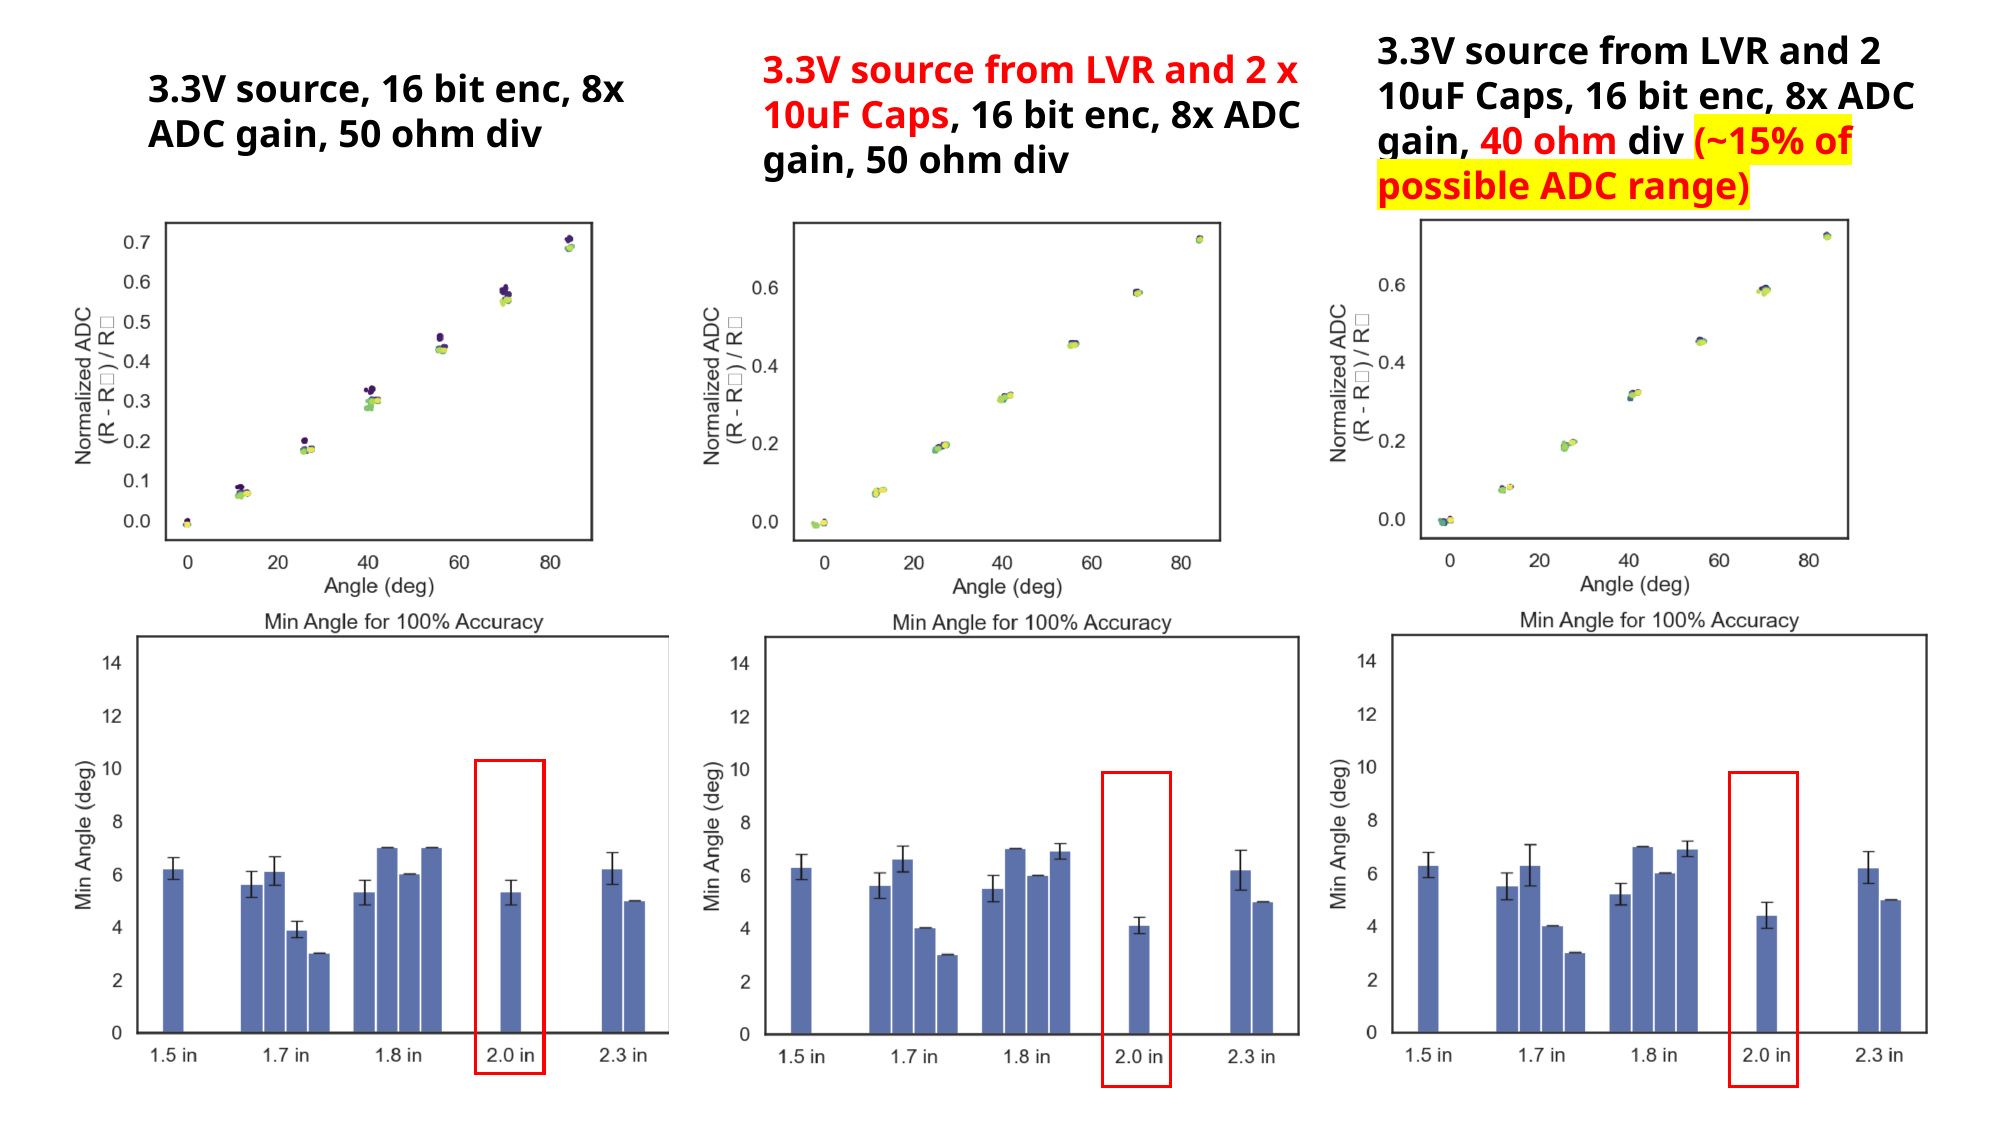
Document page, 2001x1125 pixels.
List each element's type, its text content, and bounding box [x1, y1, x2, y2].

text_box [474, 1068, 546, 1075]
text_box 3.3V source from LVR and 2 x 10uF Caps, 16 bit enc, 8x ADC gain, 50 ohm div [747, 38, 1329, 189]
text_box [1728, 1075, 1799, 1088]
text_box [1101, 1068, 1172, 1088]
picture [45, 215, 1965, 1075]
text_box 3.3V source from LVR and 2 10uF Caps, 16 bit enc, 8x ADC gain, 40 ohm div (~15% of possible ADC range) [1362, 19, 1944, 214]
text_box 3.3V source, 16 bit enc, 8x ADC gain, 50 ohm div [133, 57, 715, 163]
